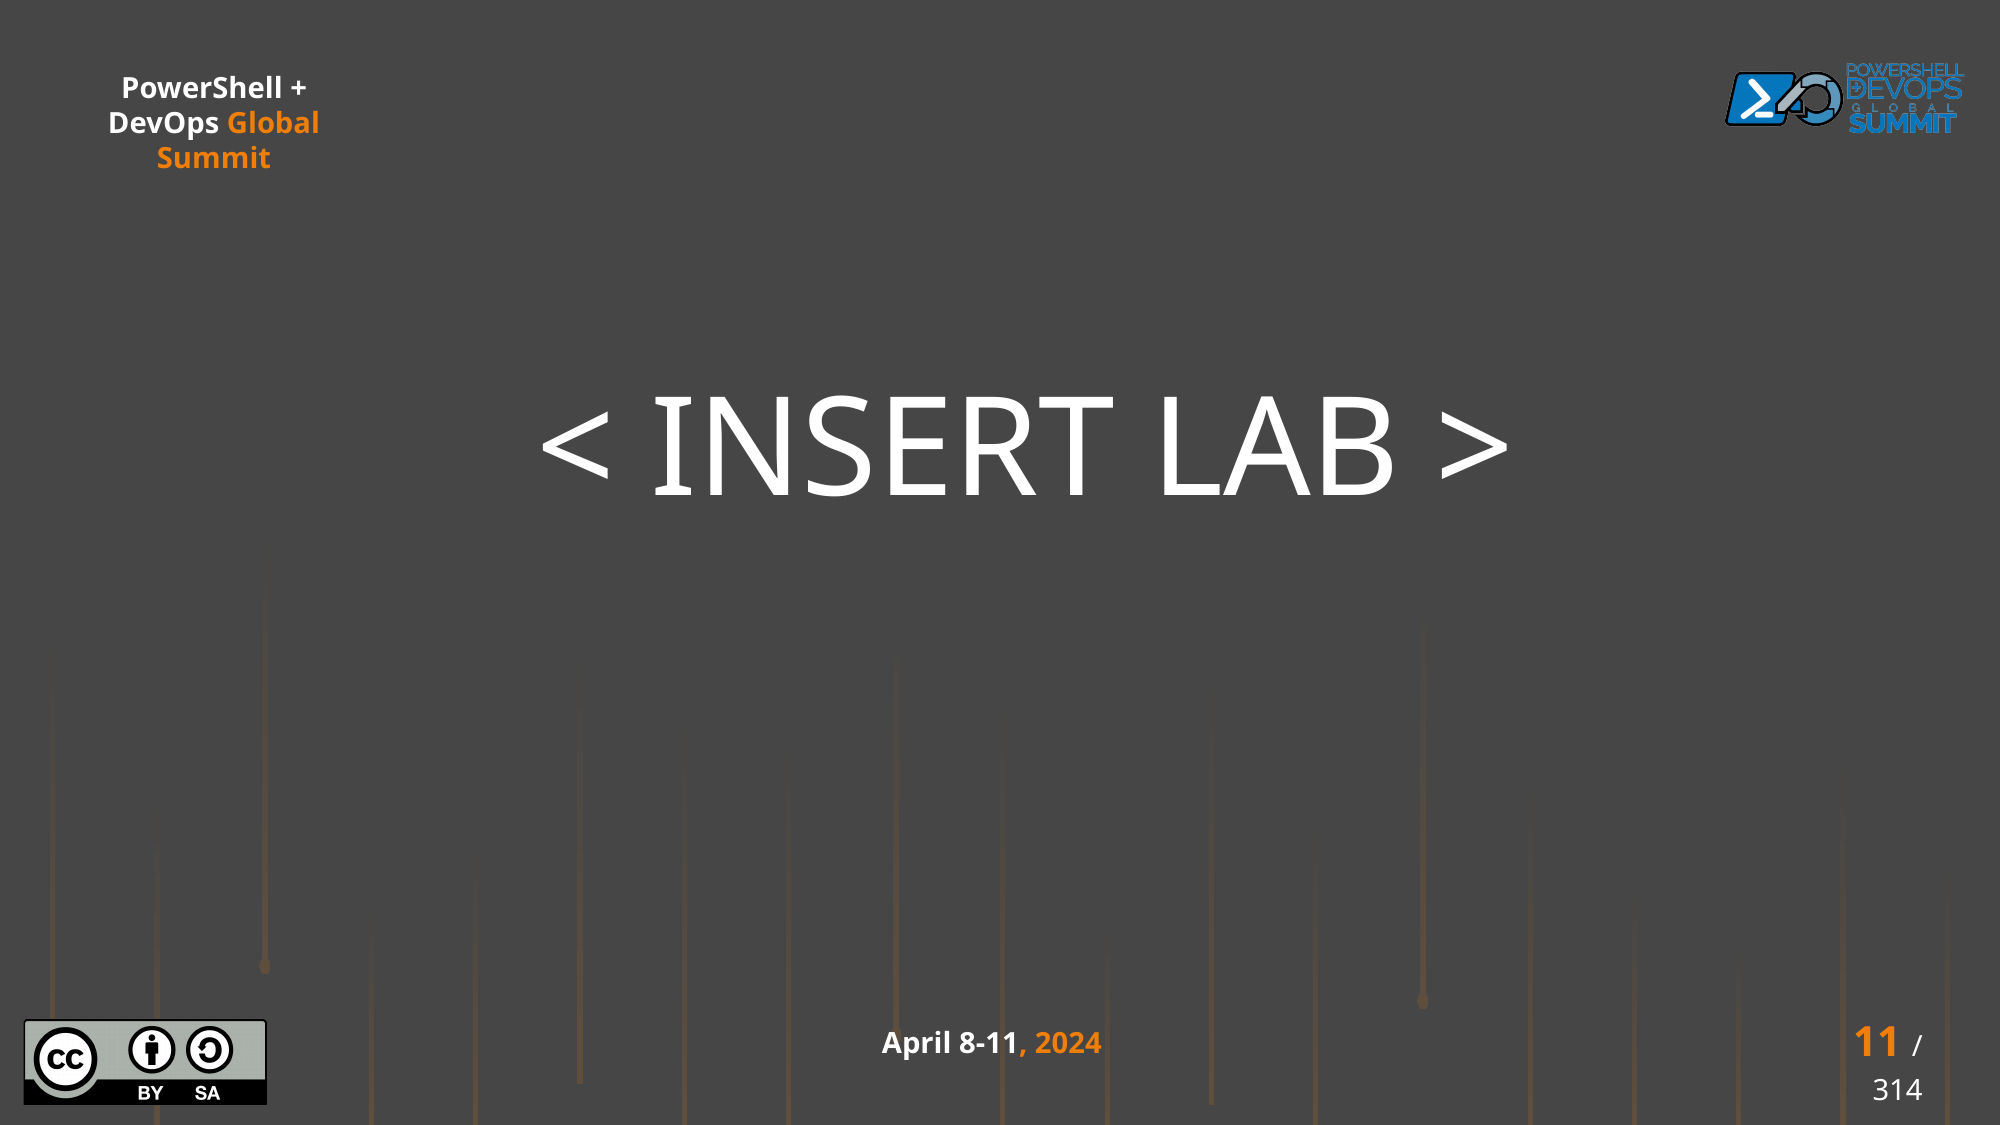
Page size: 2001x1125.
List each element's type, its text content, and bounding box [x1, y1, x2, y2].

title < INSERT LAB > [357, 369, 1694, 588]
picture [1725, 61, 1965, 139]
picture [23, 1019, 267, 1105]
